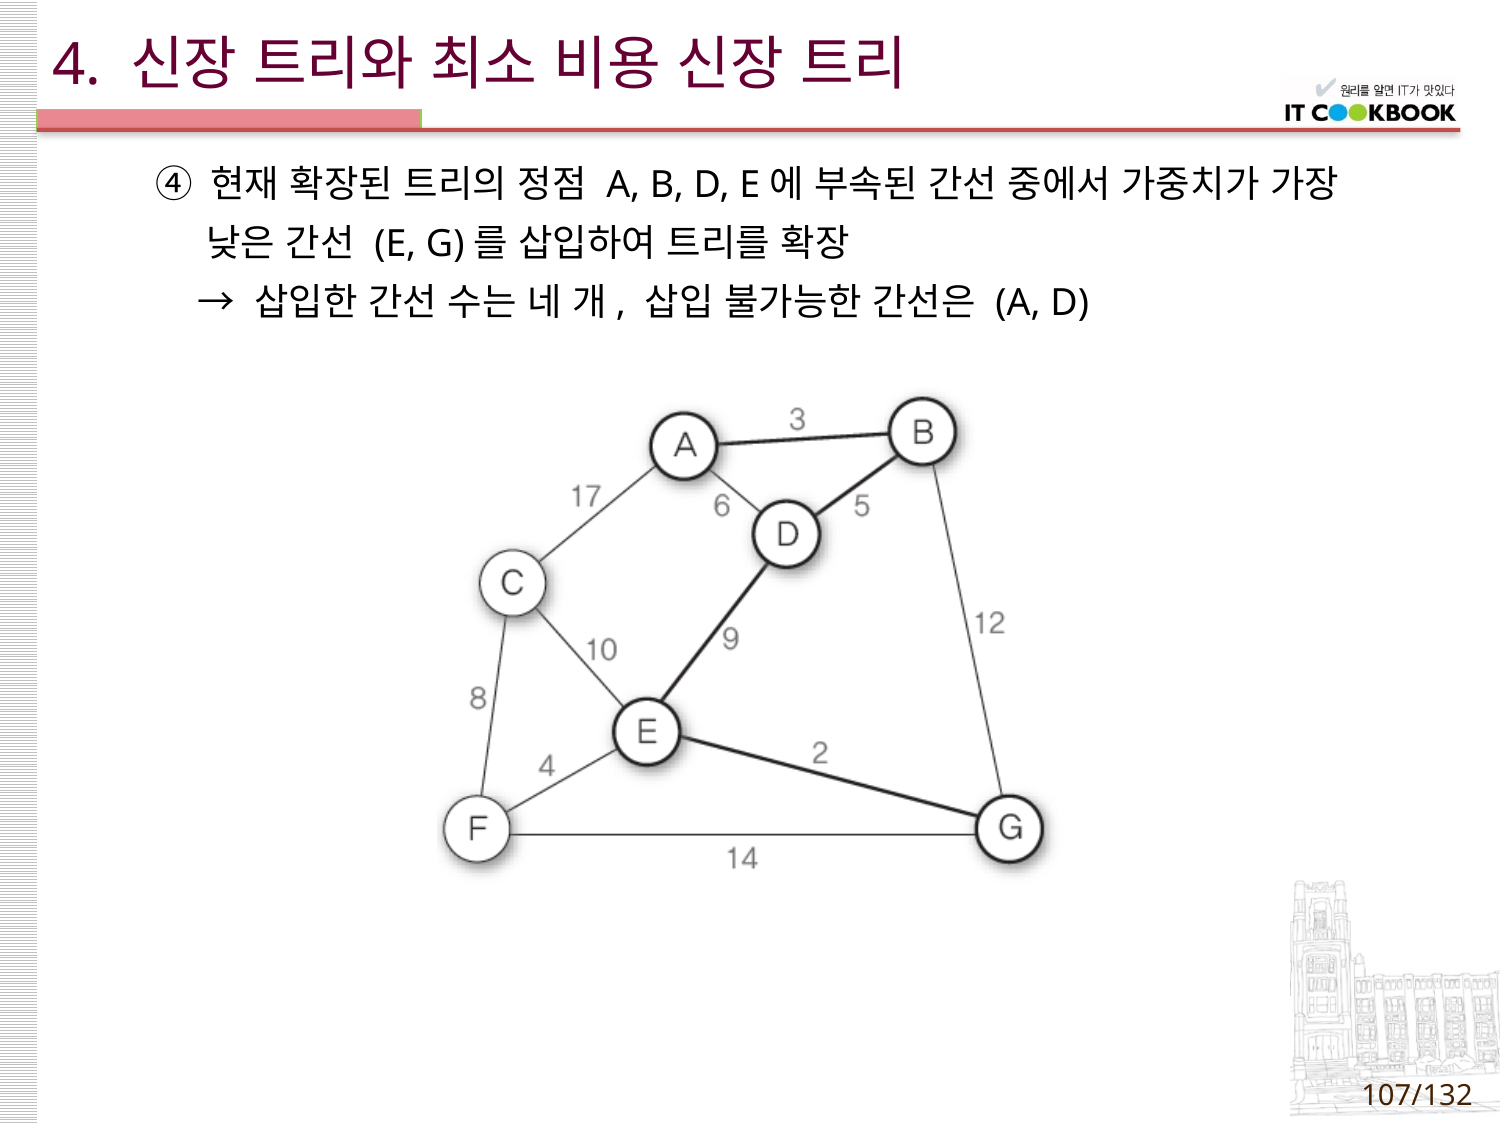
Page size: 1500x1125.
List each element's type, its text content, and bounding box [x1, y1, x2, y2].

picture [1290, 874, 1500, 1125]
picture [437, 386, 1063, 889]
picture [1281, 75, 1459, 123]
picture [1381, 1091, 1390, 1103]
list ④ 현재 확장된 트리의 정점 A, B, D, E에 부속된 간선 중에서 가중치가 가장 낮은 간선 (E, G)를 삽입하여 트리를 확장 → 삽입한 간선 수는 네 개, 삽입 불가능한 간선은 (A, D) [37, 152, 1463, 1091]
title 4. 신장 트리와 최소 비용 신장 트리 [37, 13, 1278, 109]
